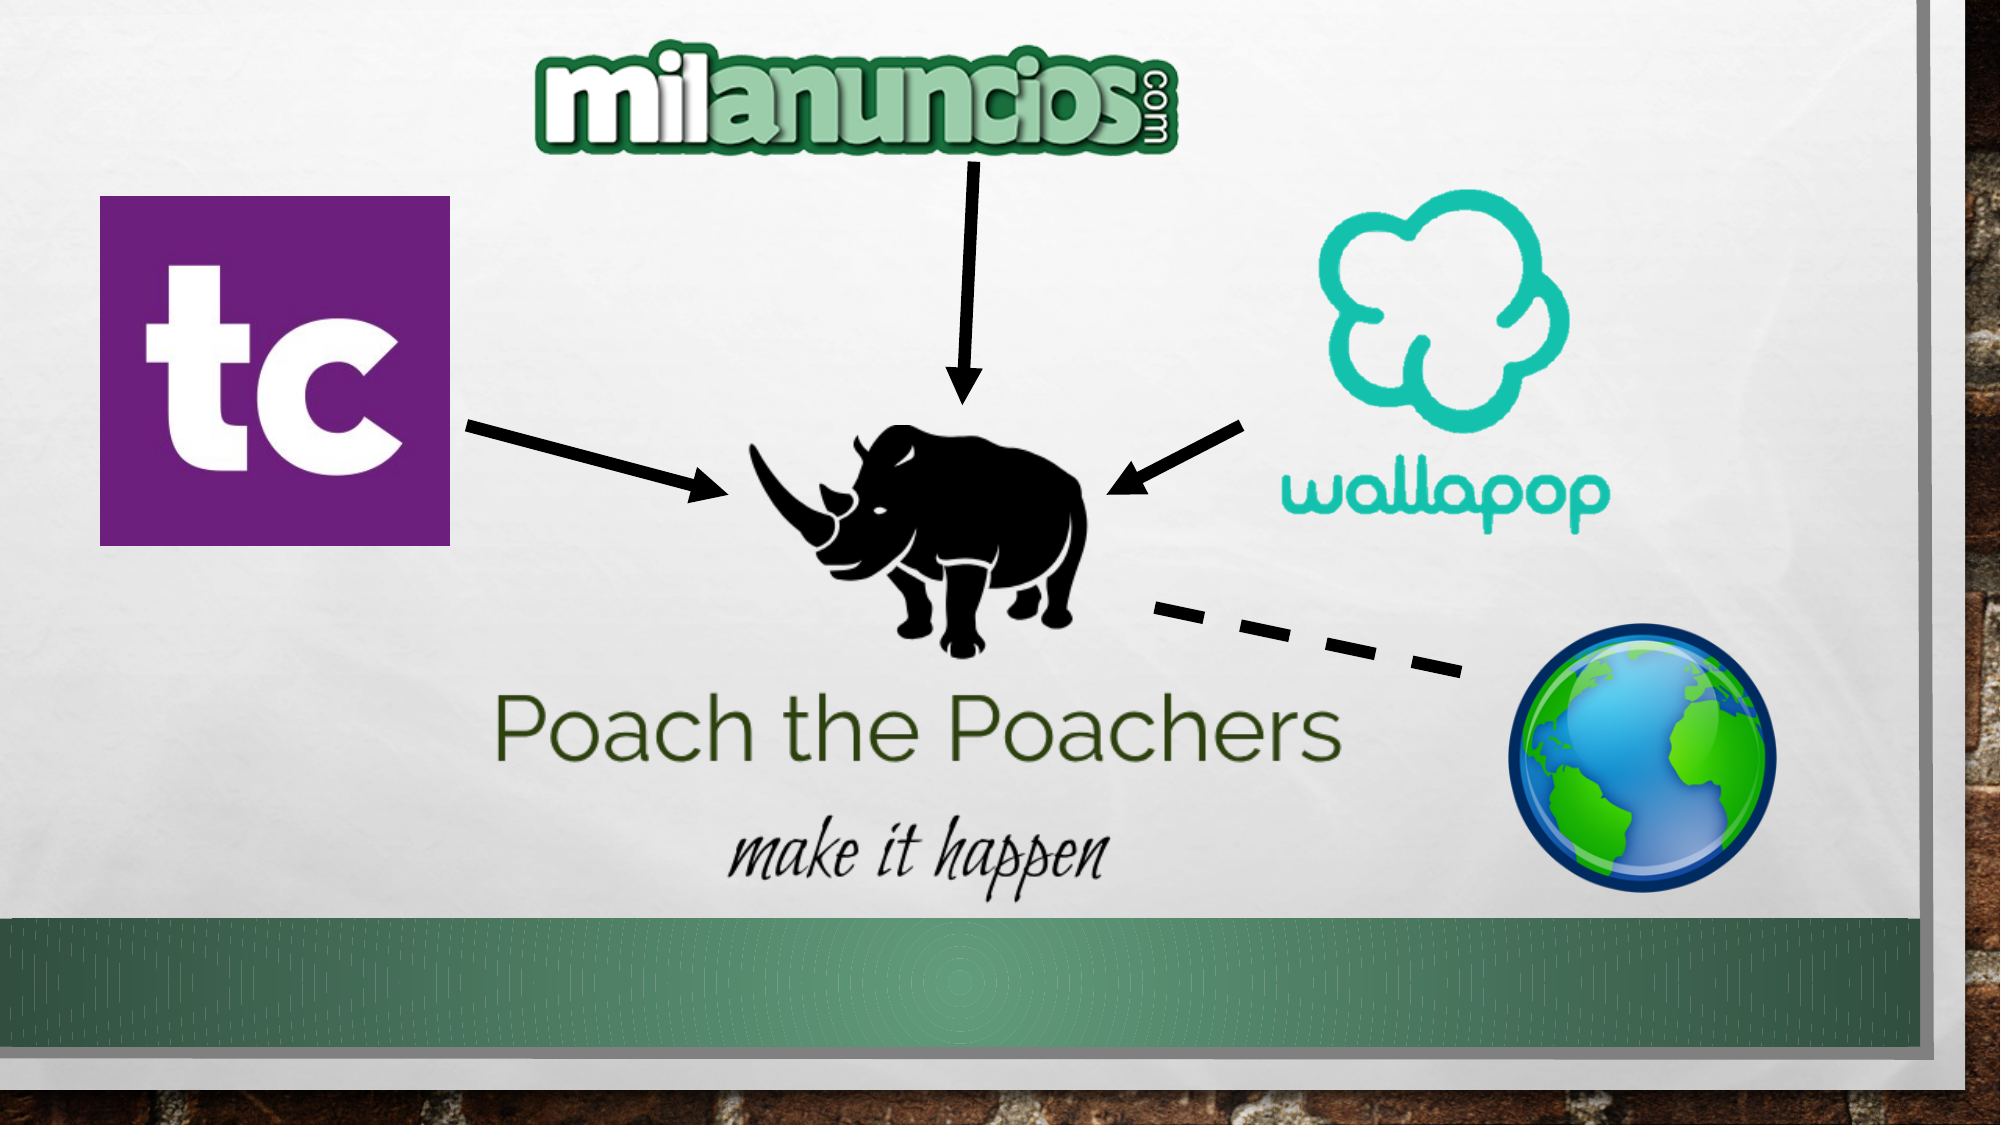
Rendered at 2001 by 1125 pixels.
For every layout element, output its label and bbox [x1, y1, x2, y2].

text_box [962, 161, 975, 406]
picture [1508, 623, 1778, 893]
picture [0, 0, 2000, 1125]
picture [100, 0, 1643, 956]
text_box [1127, 601, 1462, 673]
text_box [1106, 425, 1242, 496]
text_box [466, 425, 729, 496]
